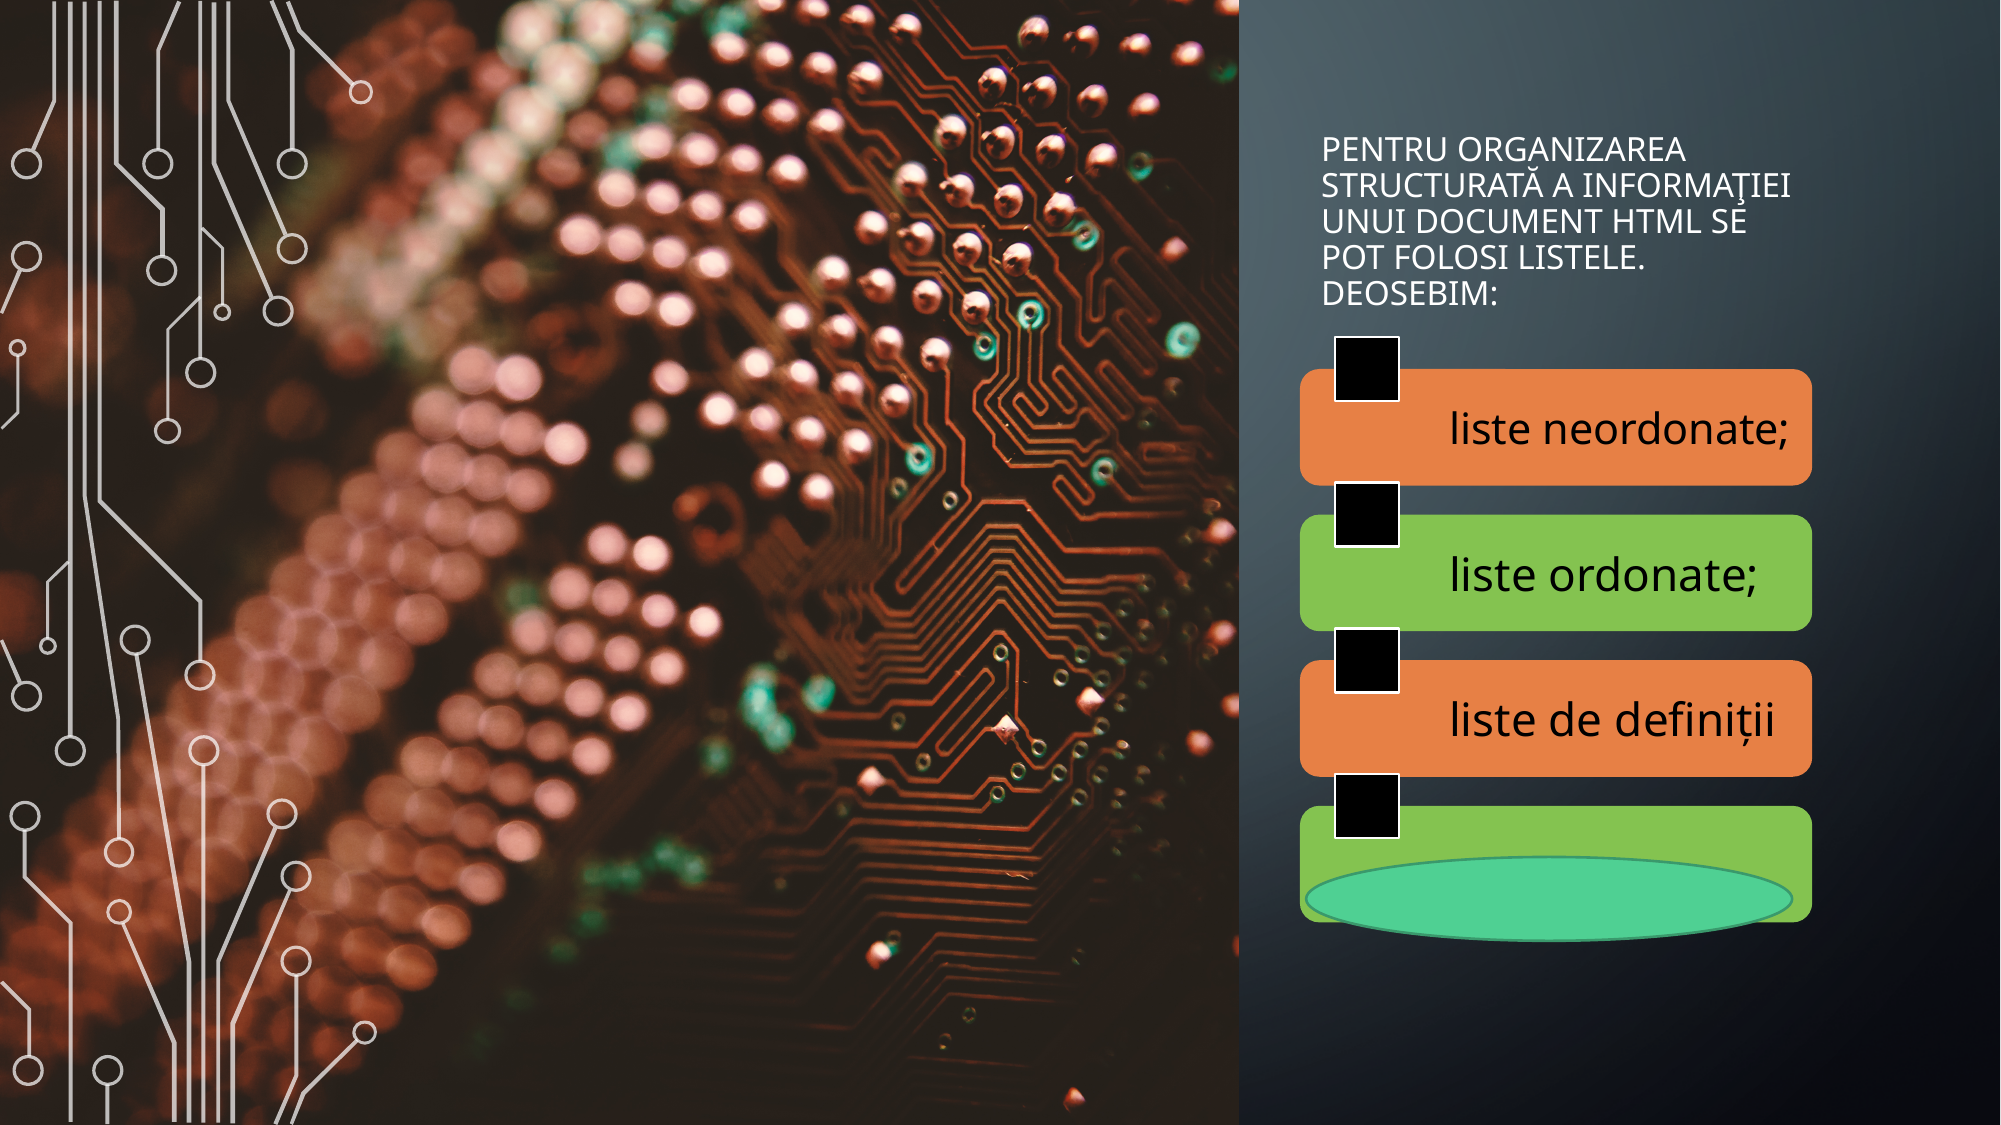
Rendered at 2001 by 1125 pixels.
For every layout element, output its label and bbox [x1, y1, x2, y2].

text_box [0, 0, 379, 1125]
list [1299, 368, 1813, 923]
picture [379, 0, 1240, 1125]
text_box [1240, 0, 2000, 1125]
